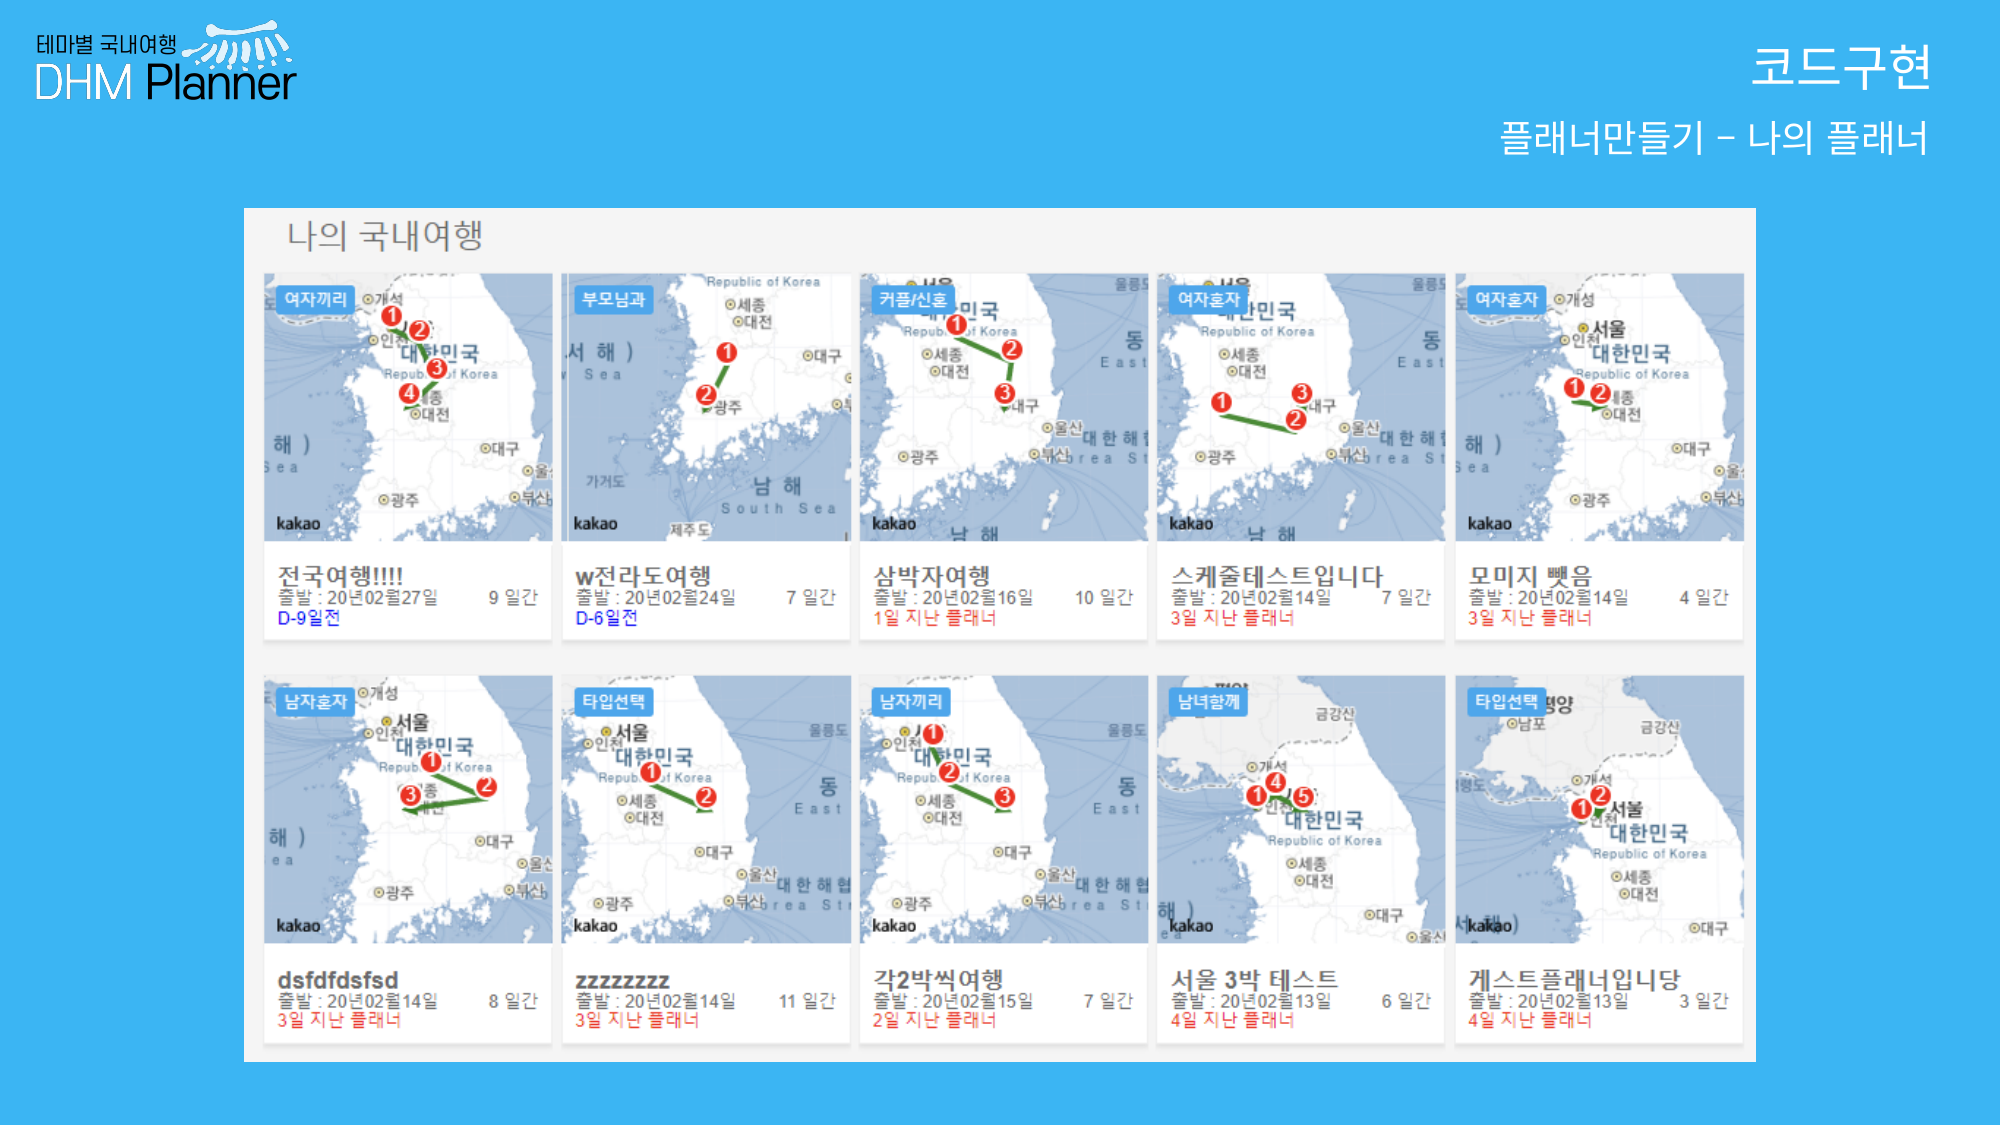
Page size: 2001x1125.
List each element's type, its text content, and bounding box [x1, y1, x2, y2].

text_box 플래너만들기 – 나의 플래너 [1484, 107, 1946, 168]
picture [244, 208, 1756, 1063]
text_box 코드구현 [1735, 29, 1956, 105]
picture [31, 13, 299, 121]
